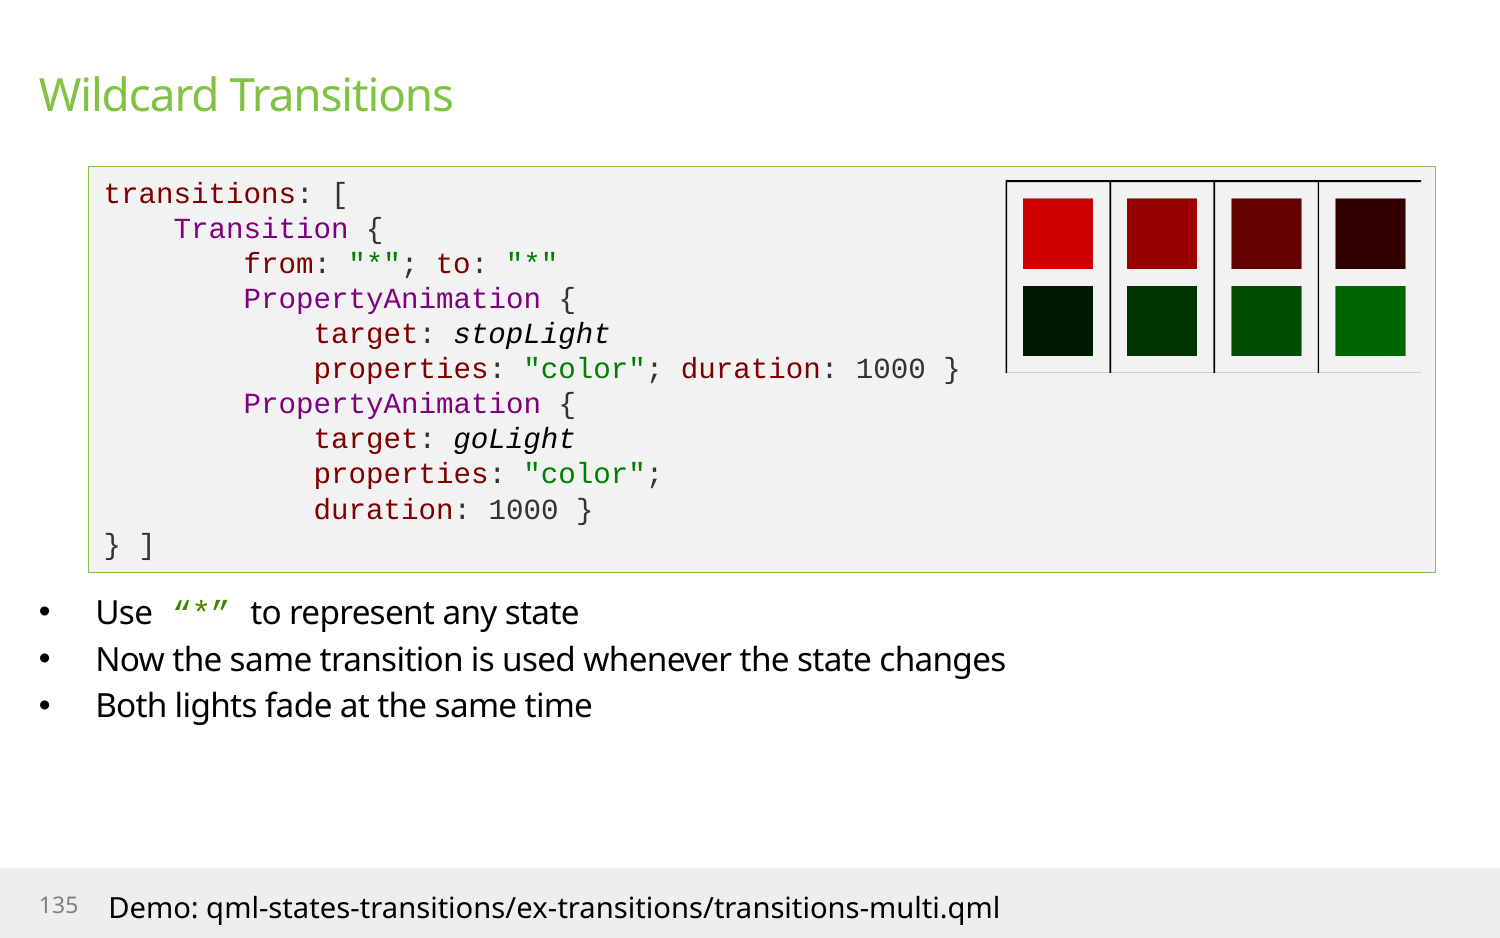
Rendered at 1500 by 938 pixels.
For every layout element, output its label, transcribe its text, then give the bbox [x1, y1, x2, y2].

picture [1005, 180, 1422, 373]
list Use “*” to represent any state Now the same transition is used whenever the state changes Both lights fade at the same time [39, 591, 1272, 737]
title Wildcard Transitions [39, 66, 1052, 196]
slide_number 135 [39, 892, 93, 921]
text_box transitions: [ Transition { from: "*"; to: "*" PropertyAnimation { target: stopLight properties: "color"; duration: 1000 } PropertyAnimation { target: goLight properties: "color"; duration: 1000 } } ] [88, 166, 1436, 573]
text_box Demo: qml-states-transitions/ex-transitions/transitions-multi.qml [93, 882, 1315, 932]
